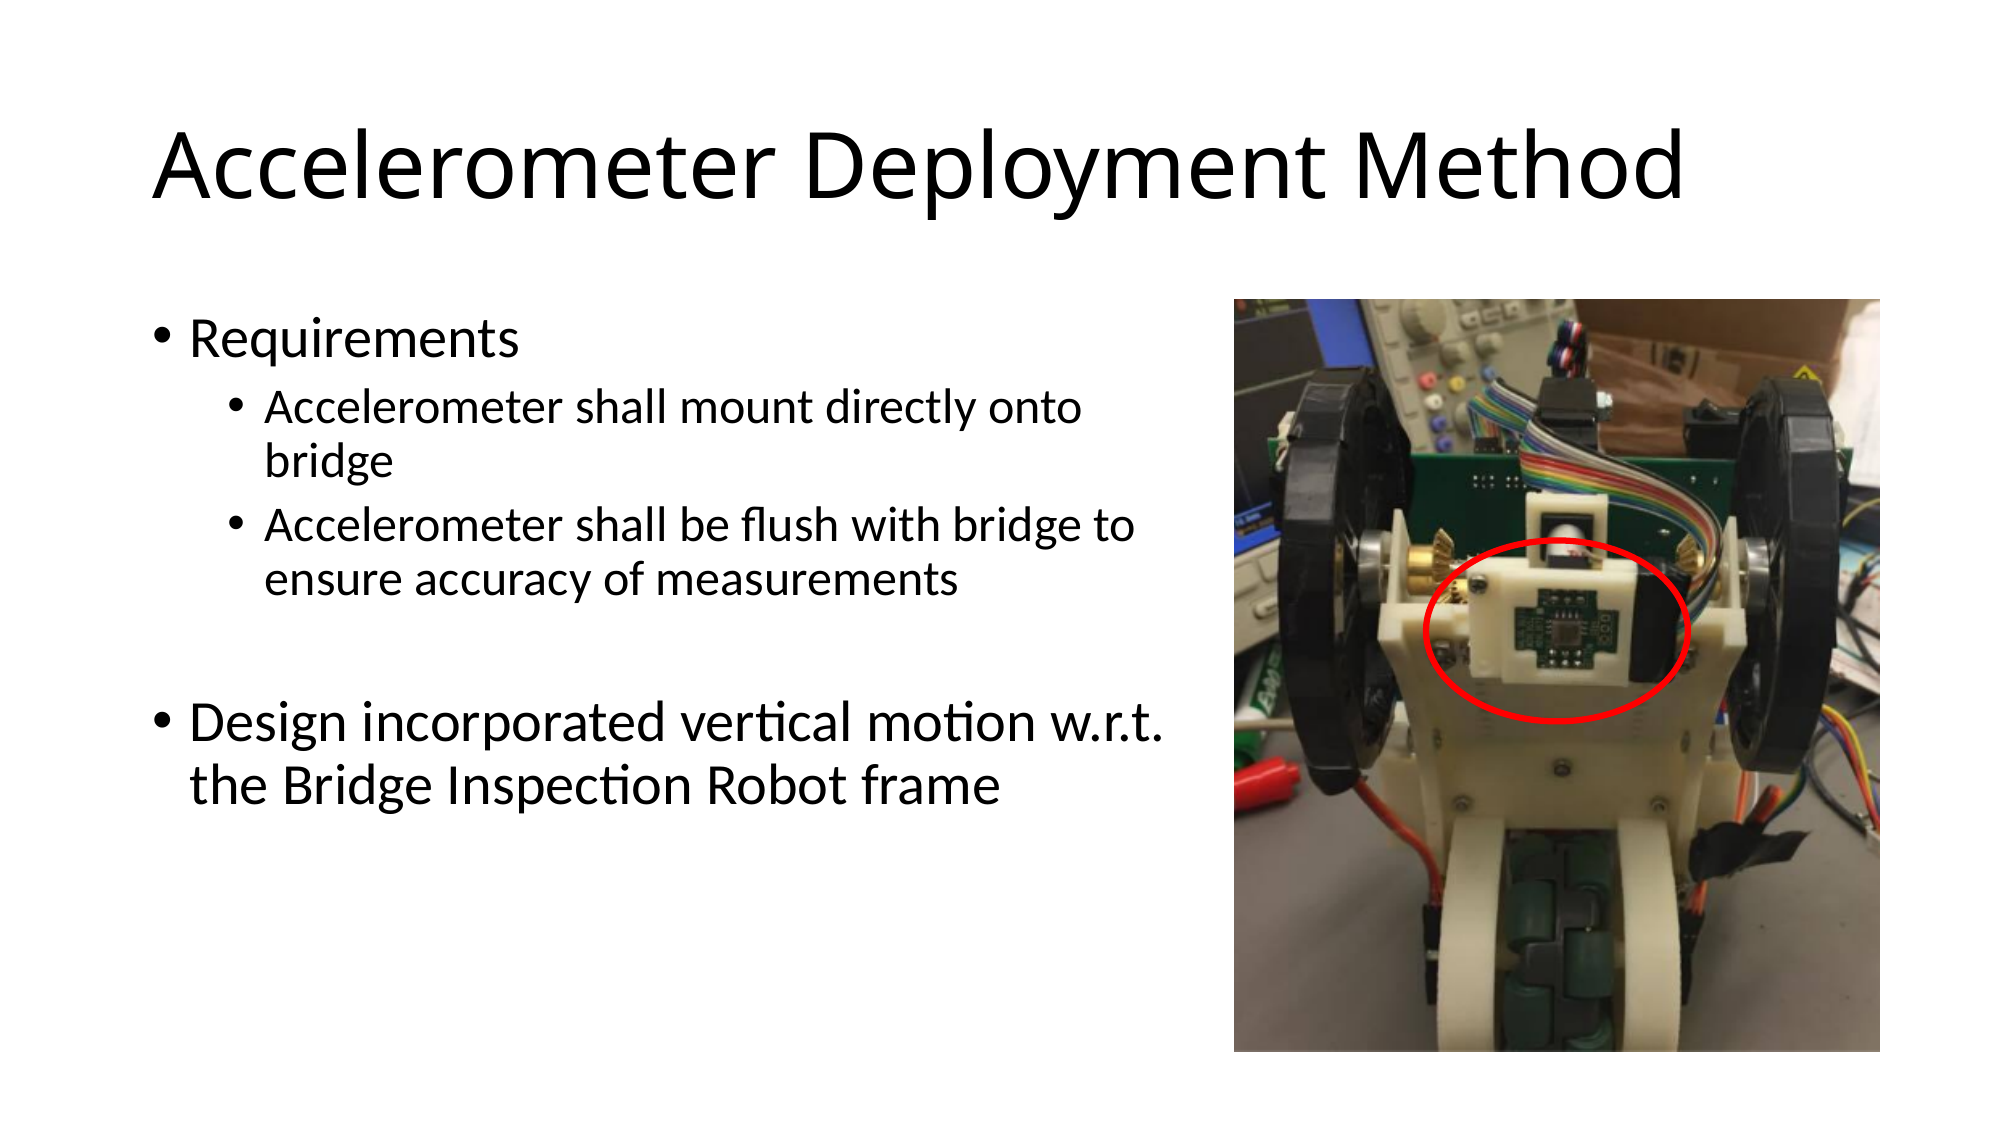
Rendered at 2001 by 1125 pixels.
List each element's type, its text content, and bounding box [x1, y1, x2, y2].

title Accelerometer Deployment Method [137, 59, 1863, 278]
list Requirements Accelerometer shall mount directly onto bridge Accelerometer shall be flush with bridge to ensure accuracy of measurements Design incorporated vertical motion w.r.t. the Bridge Inspection Robot frame [137, 299, 1191, 1014]
picture [1234, 299, 1880, 1052]
